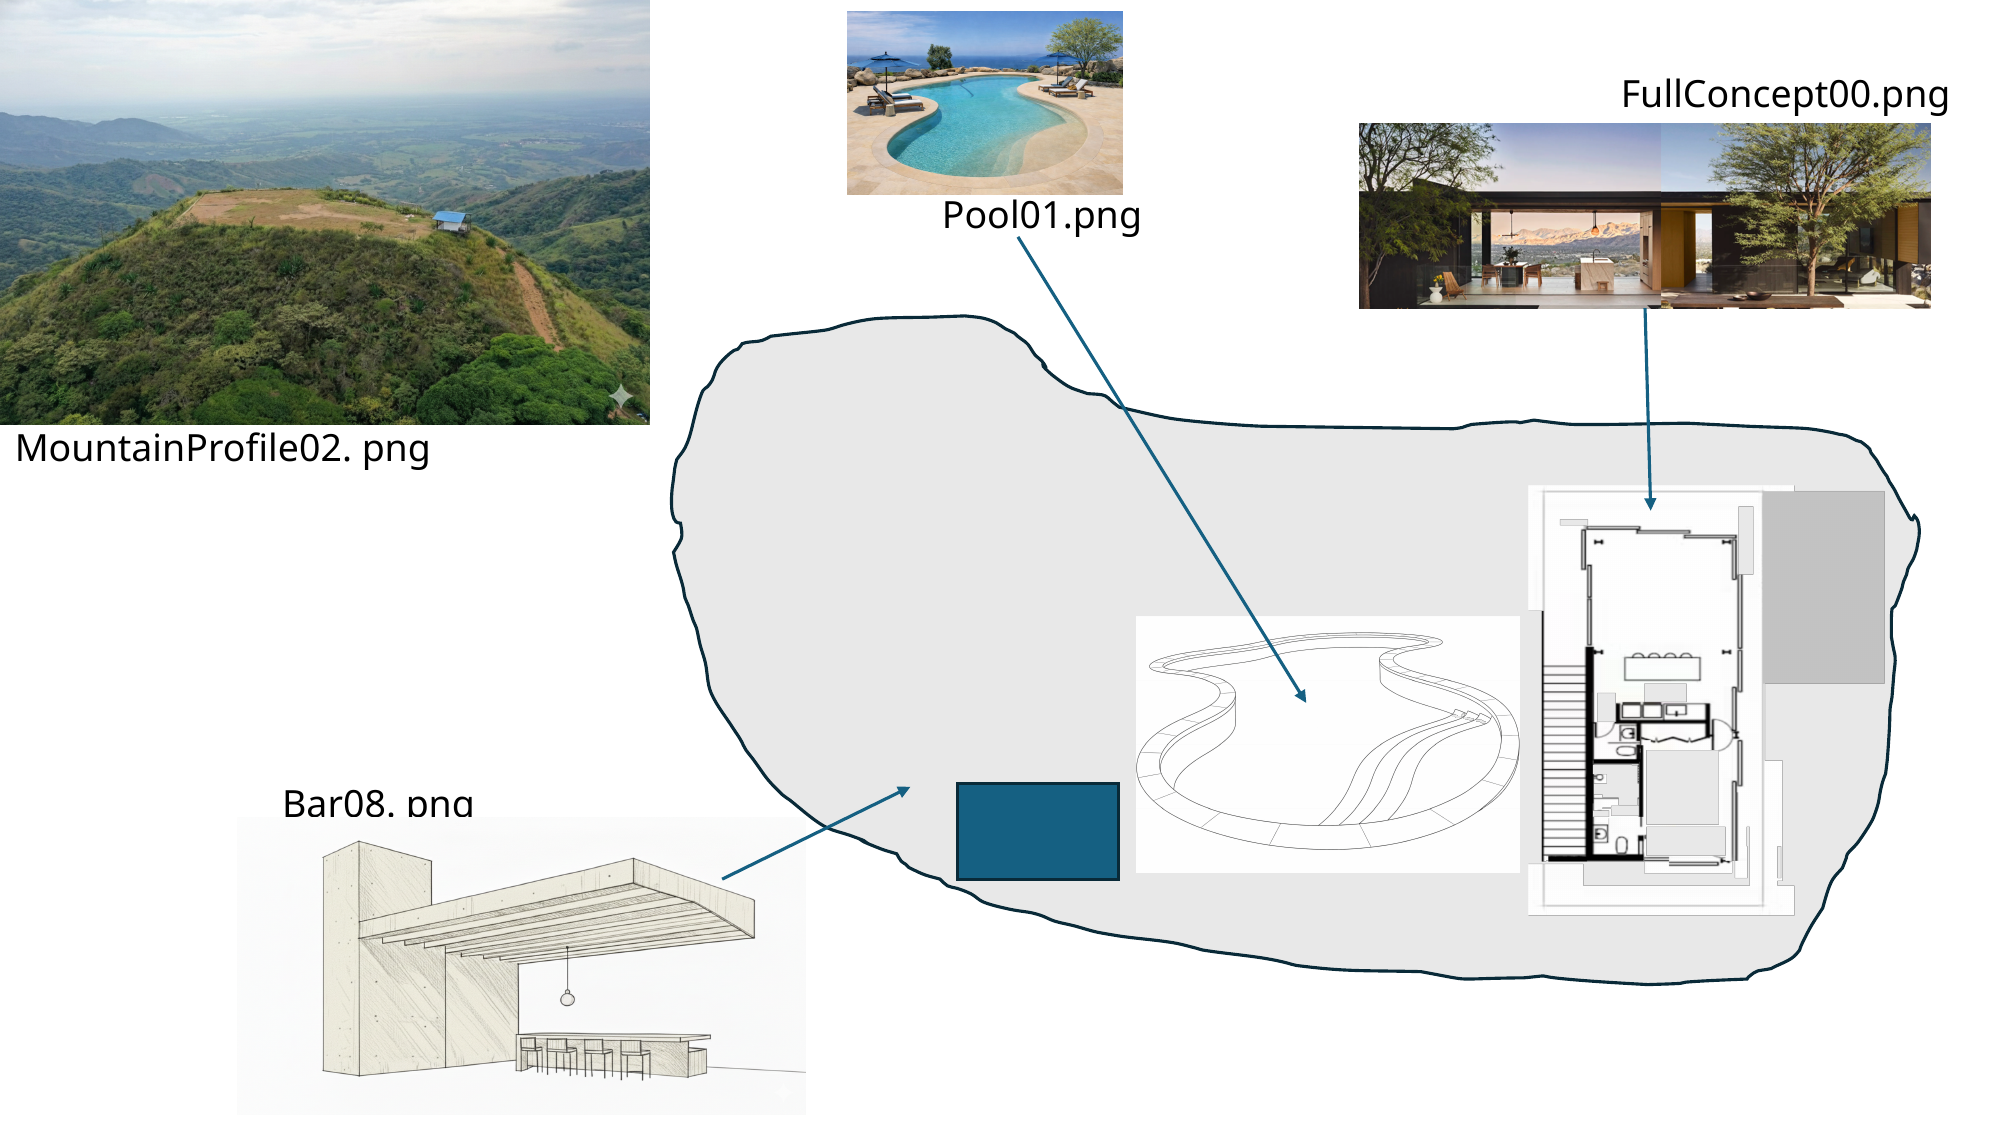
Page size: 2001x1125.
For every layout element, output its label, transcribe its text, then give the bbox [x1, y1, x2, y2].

text_box MountainProfile02. png [0, 416, 1010, 477]
picture [1135, 486, 1930, 921]
text_box Bar08. png [267, 772, 1135, 833]
text_box [1307, 418, 1644, 616]
text_box [911, 833, 1817, 987]
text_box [721, 786, 911, 880]
picture [846, 10, 1124, 196]
text_box [1652, 421, 1894, 485]
text_box [1895, 487, 1919, 519]
picture [1358, 122, 1932, 309]
text_box [956, 833, 1120, 881]
text_box FullConcept00.png [1606, 62, 1995, 123]
text_box [669, 314, 1135, 772]
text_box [1644, 307, 1652, 512]
picture [0, 0, 651, 425]
picture [237, 816, 807, 1115]
text_box Pool01.png [927, 183, 1358, 244]
text_box Pool01.png [1932, 183, 1937, 244]
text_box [1017, 236, 1307, 704]
